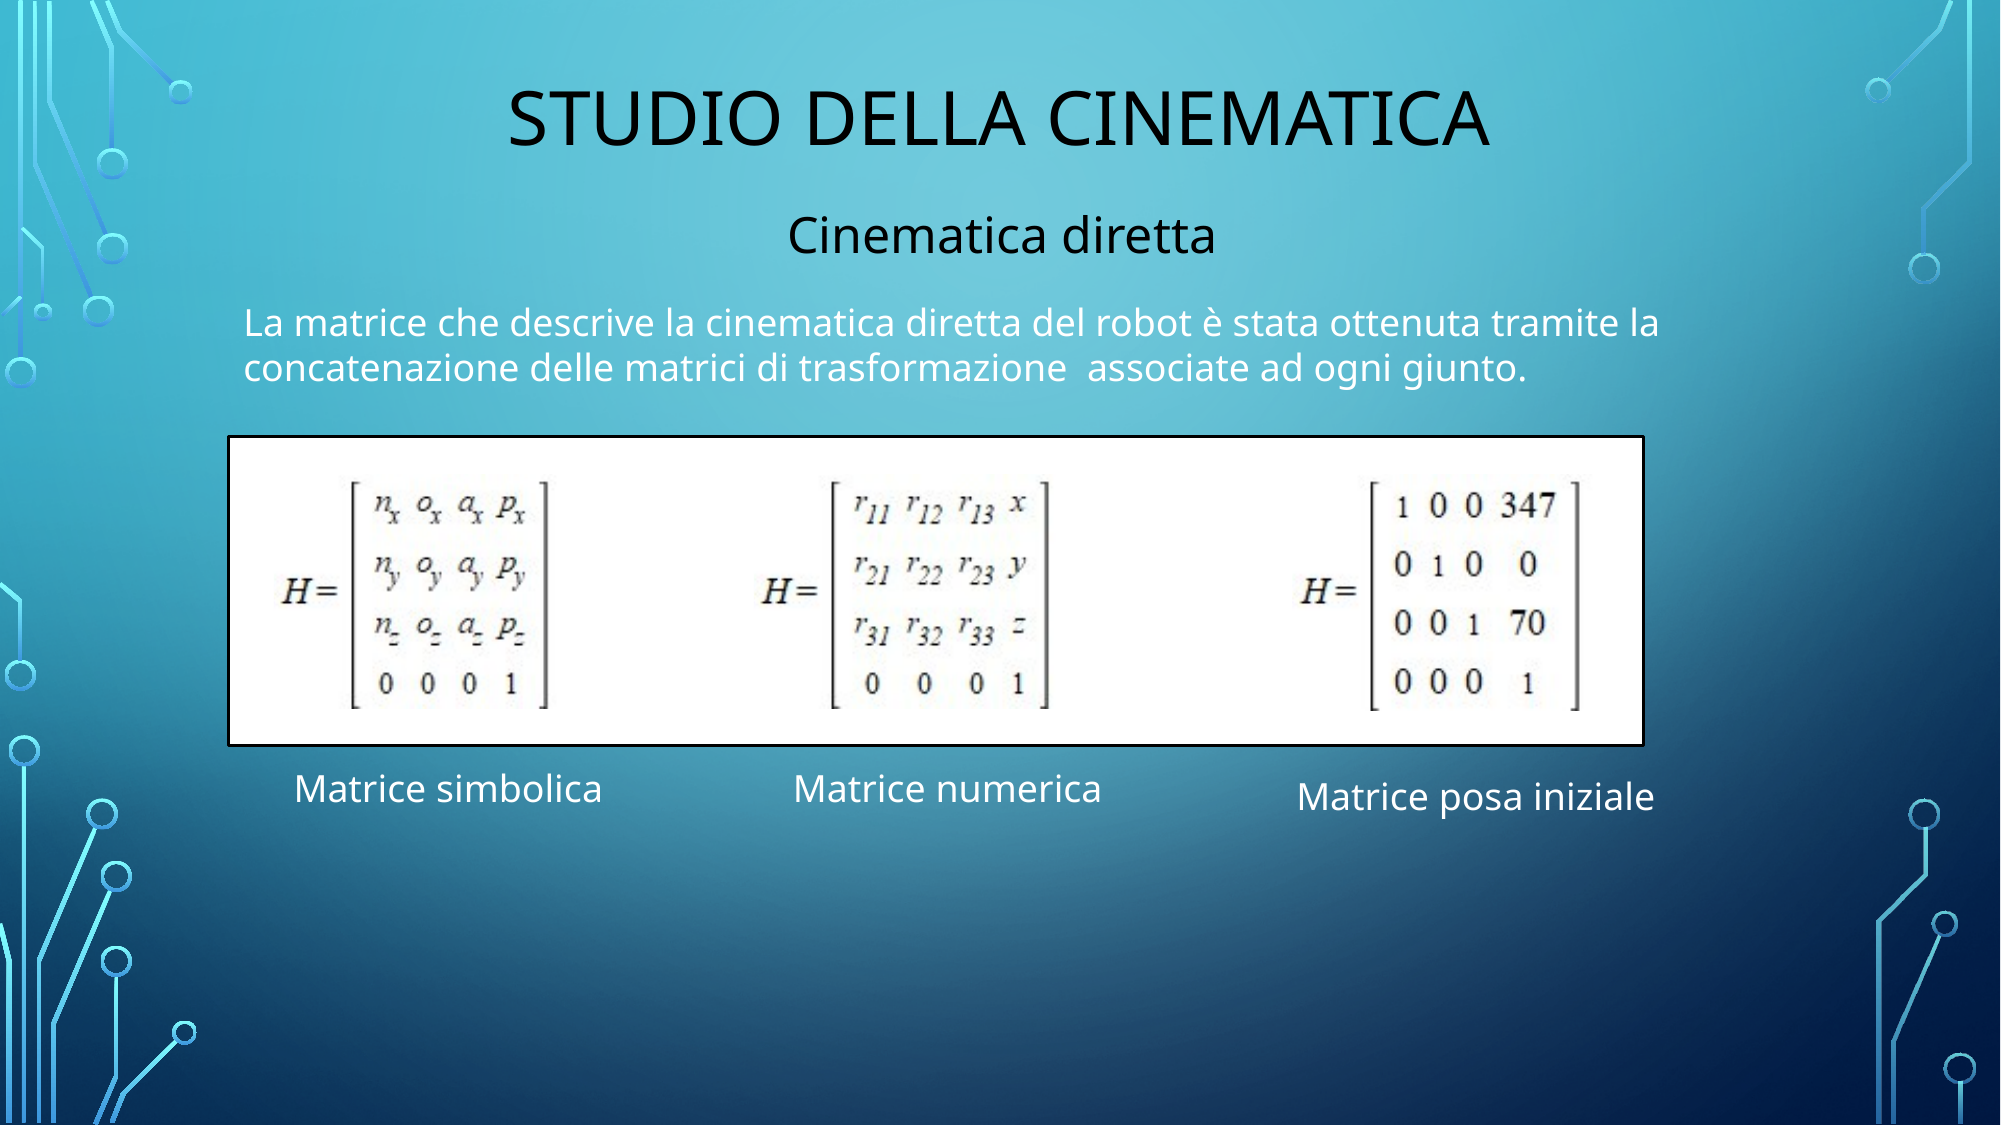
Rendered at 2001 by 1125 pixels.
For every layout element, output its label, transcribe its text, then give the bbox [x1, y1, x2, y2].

picture [1292, 474, 1600, 711]
list Cinematica diretta [189, 184, 1815, 766]
picture [753, 474, 1062, 709]
text_box Matrice posa iniziale [1281, 765, 1678, 825]
text_box Matrice numerica [778, 758, 1174, 818]
text_box Matrice simbolica [278, 758, 778, 818]
picture [273, 474, 582, 709]
text_box [227, 435, 1645, 747]
title Studio della cinematica [187, 0, 1813, 243]
text_box Matrice simbolica [1174, 758, 1777, 818]
